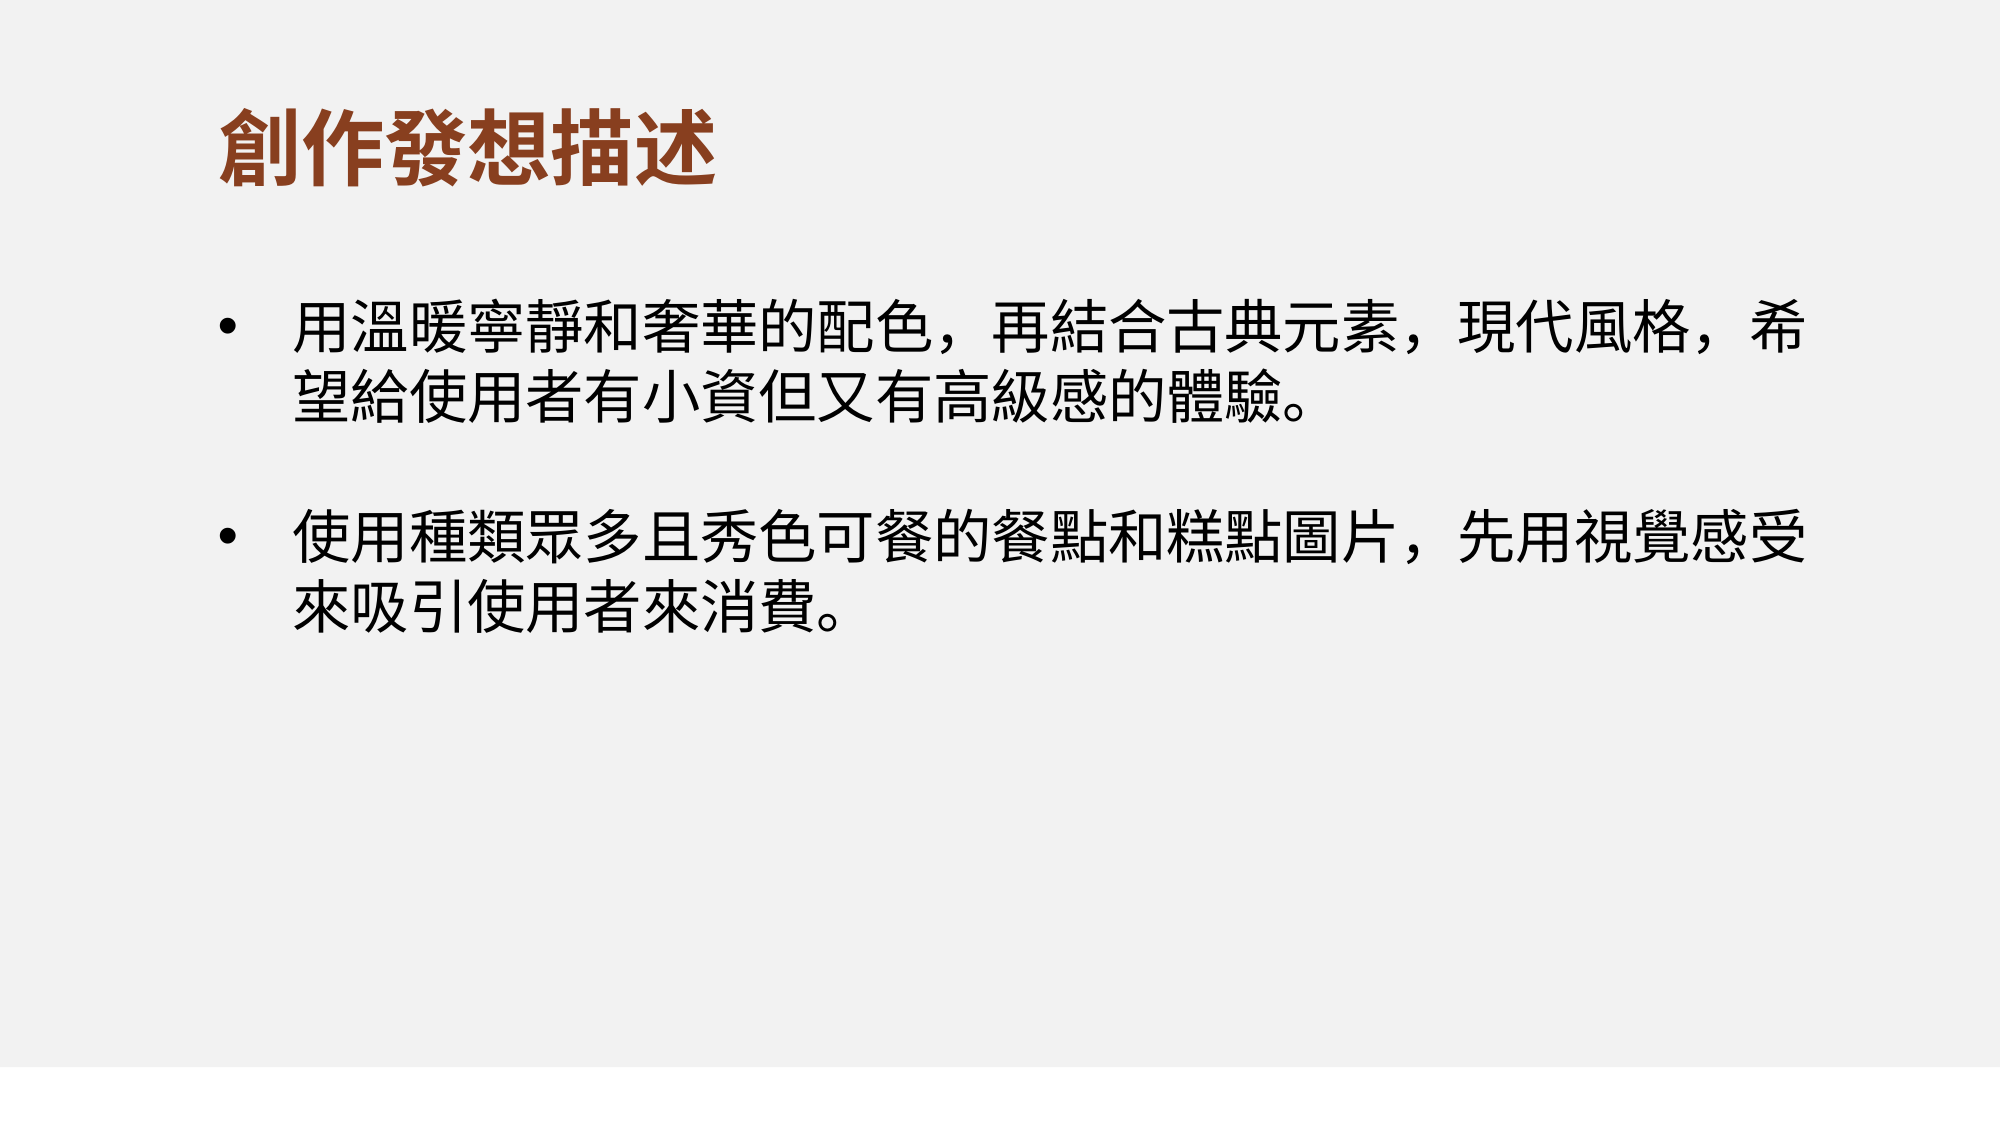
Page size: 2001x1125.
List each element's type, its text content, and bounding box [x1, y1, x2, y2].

title 創作發想描述 [203, 91, 1760, 215]
text_box 用溫暖寧靜和奢華的配色，再結合古典元素，現代風格，希望給使用者有小資但又有高級感的體驗。 使用種類眾多且秀色可餐的餐點和糕點圖片，先用視覺感受來吸引使用者來消費。 [203, 282, 1850, 648]
text_box [0, 0, 2000, 1068]
